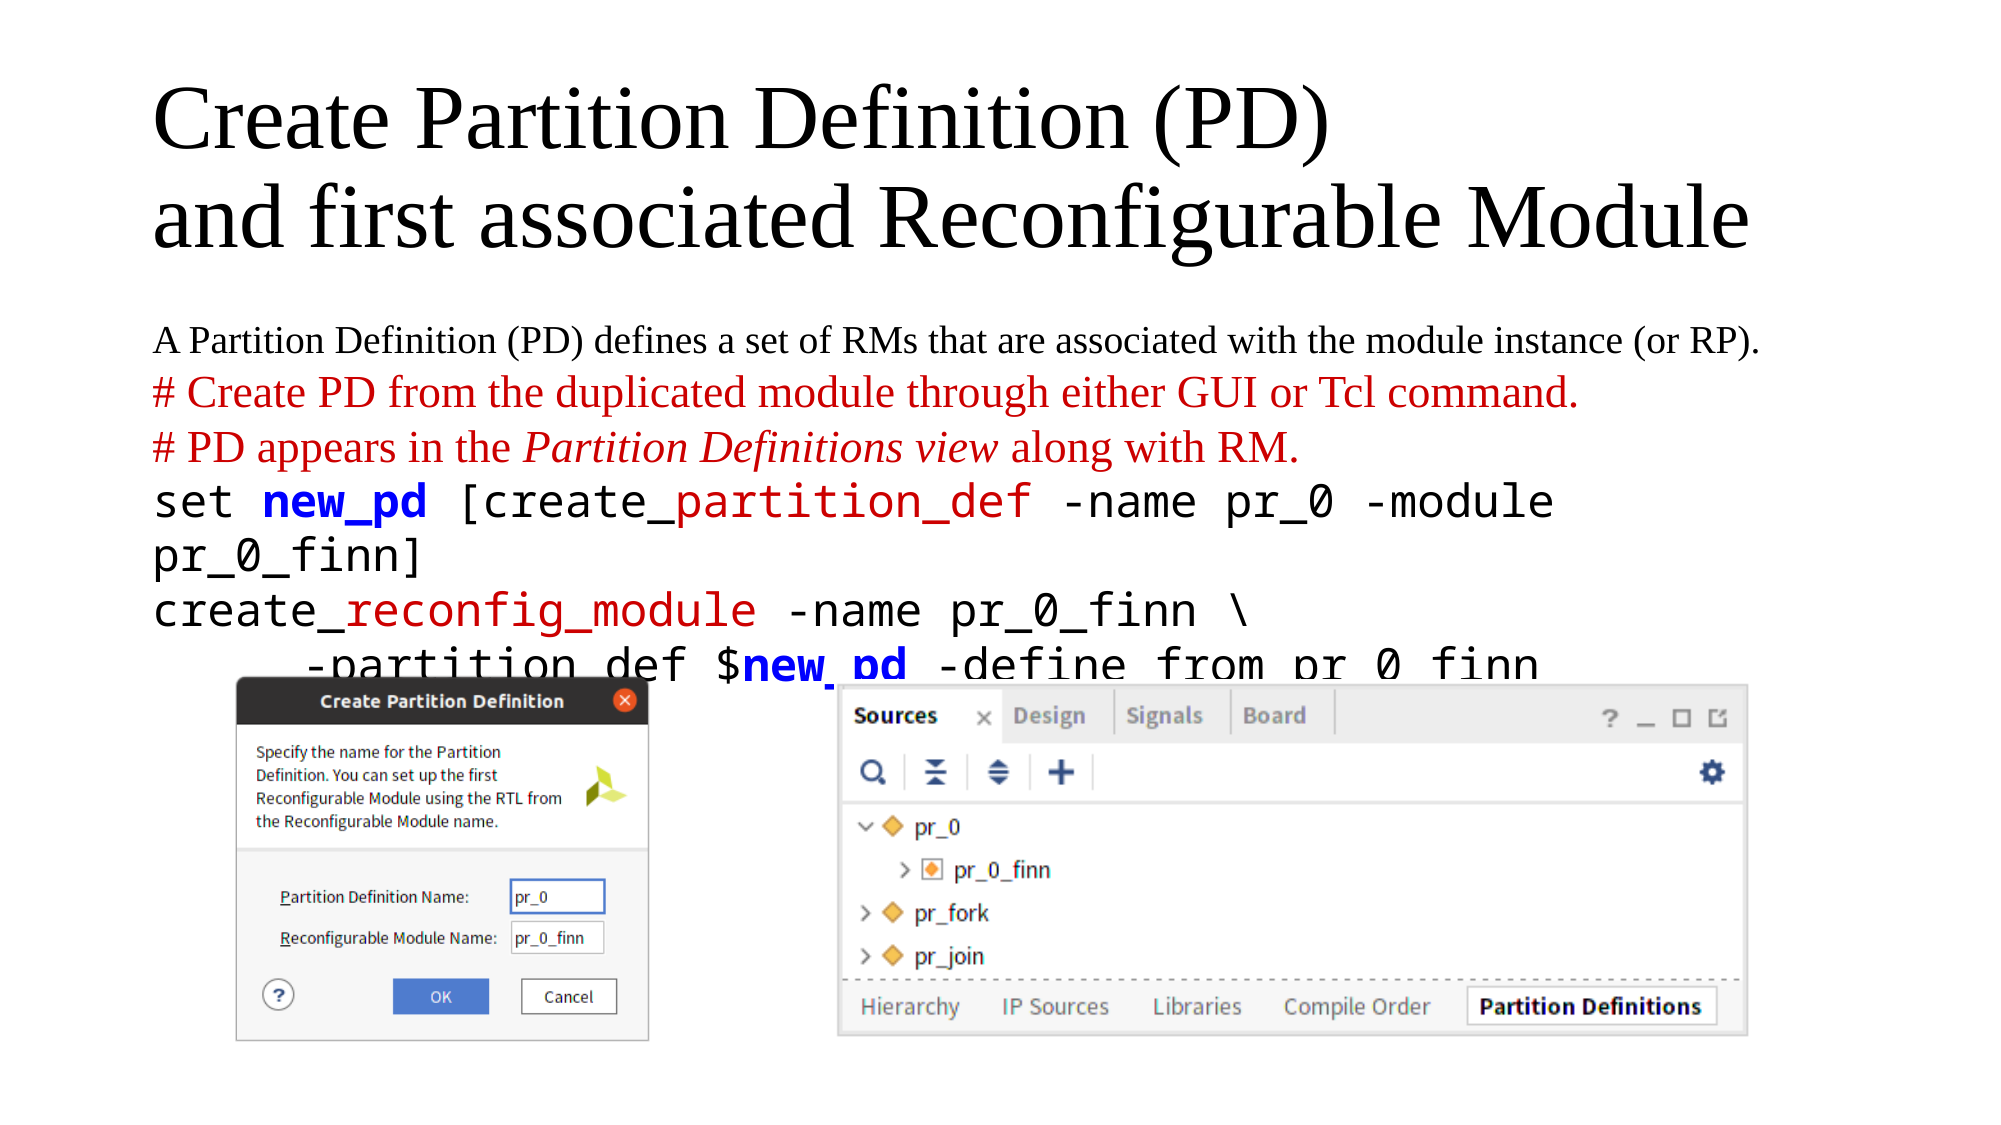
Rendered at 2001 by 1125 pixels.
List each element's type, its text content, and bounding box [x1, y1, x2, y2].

list A Partition Definition (PD) defines a set of RMs that are associated with the module instance (or RP). # Create PD from the duplicated module through either GUI or Tcl command. # PD appears in the Partition Definitions view along with RM. set new_pd [create_partition_def -name pr_0 -module pr_0_finn] create_reconfig_module -name pr_0_finn \ -partition_def $new_pd -define_from pr_0_finn [137, 299, 1863, 1014]
picture [223, 667, 661, 1054]
title Create Partition Definition (PD) and first associated Reconfigurable Module [137, 59, 1863, 278]
picture [833, 678, 1755, 1042]
